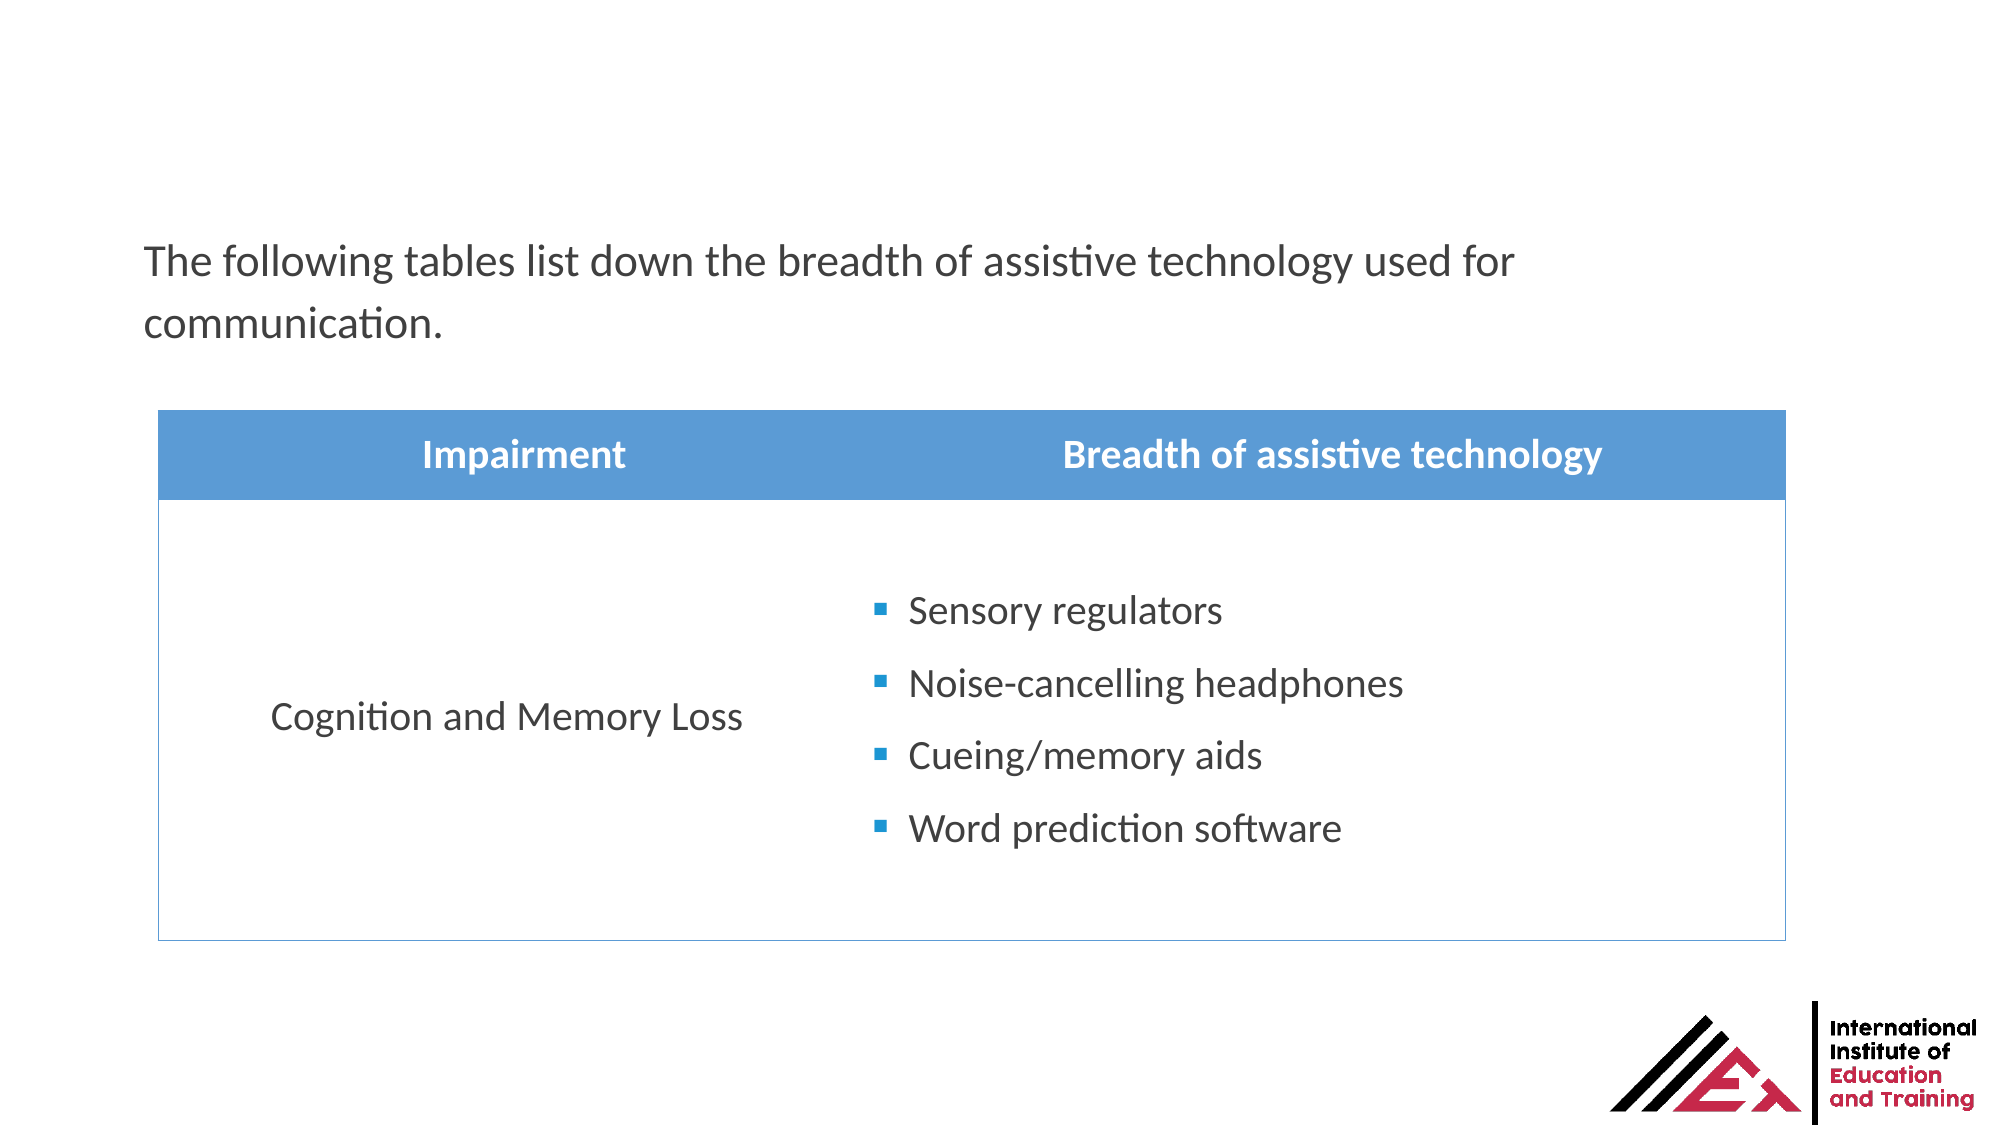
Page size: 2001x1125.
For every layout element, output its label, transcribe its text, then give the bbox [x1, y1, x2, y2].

picture [1609, 1001, 1976, 1125]
table_cell Sensory regulators Noise-cancelling headphones Cueing/memory aids Word prediction software [856, 500, 1785, 940]
table_header Breadth of assistive technology [856, 411, 1785, 499]
table_cell Cognition and Memory Loss [159, 500, 856, 940]
list The following tables list down the breadth of assistive technology used for communication. [128, 215, 1784, 930]
table_header Impairment [159, 411, 856, 499]
